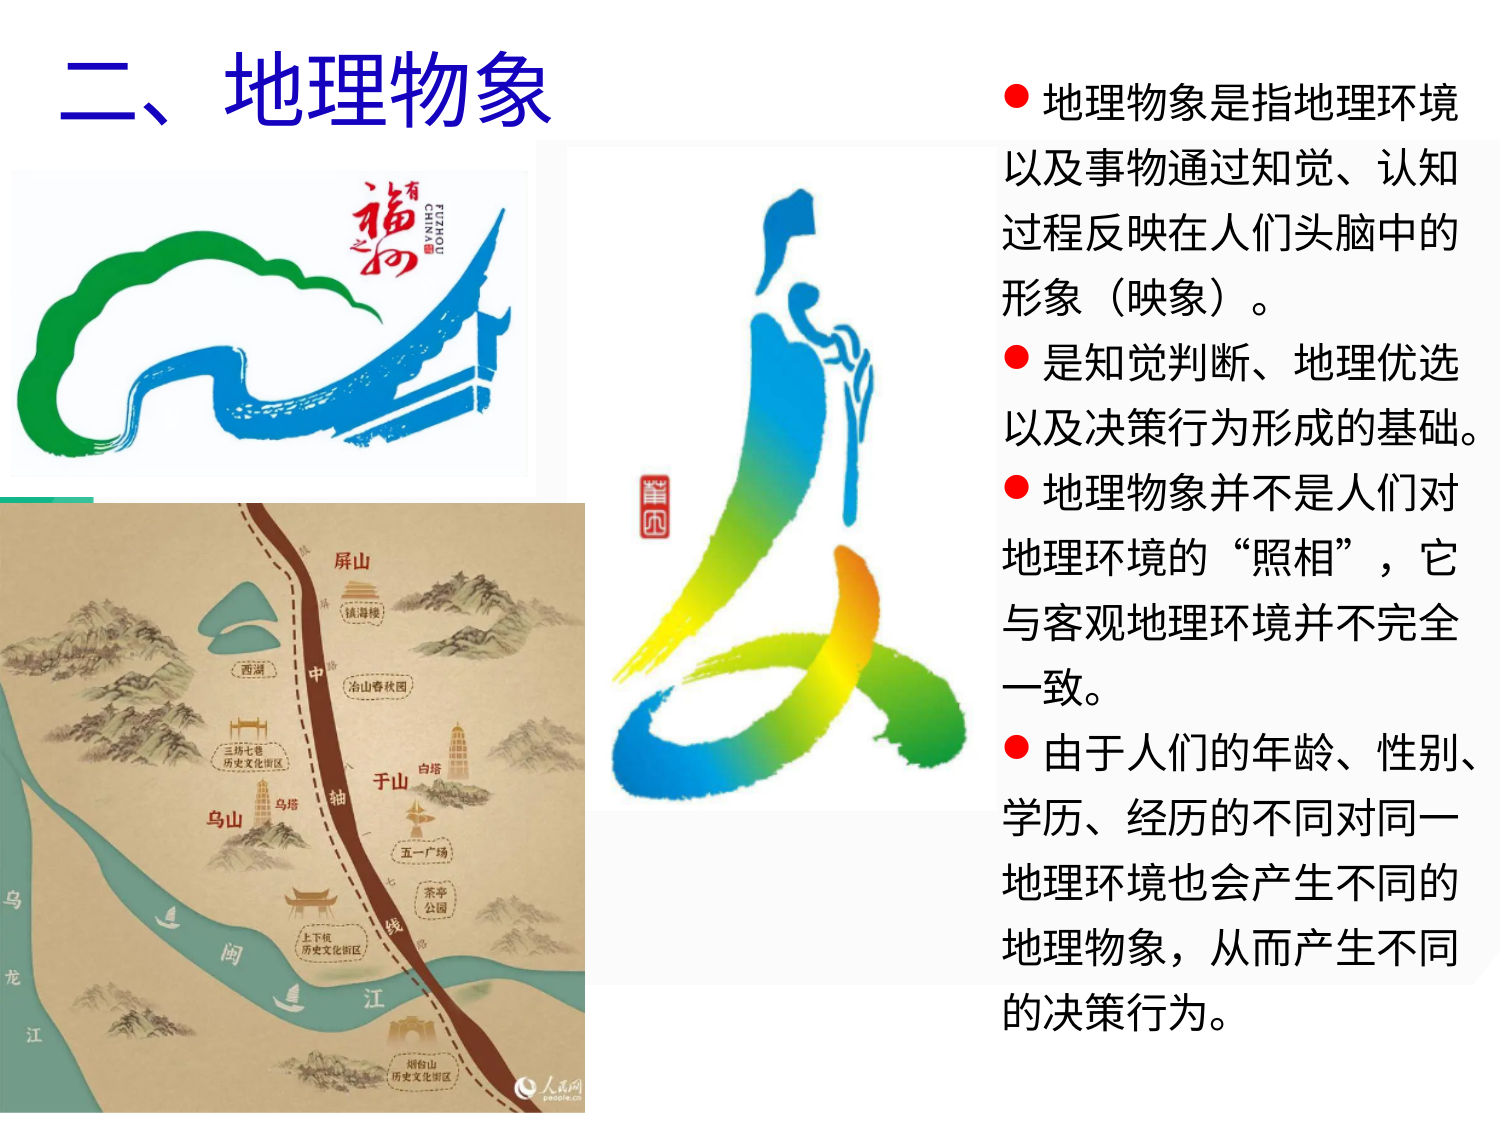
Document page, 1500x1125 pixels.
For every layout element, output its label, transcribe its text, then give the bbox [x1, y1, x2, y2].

text_box 地理物象是指地理环境以及事物通过知觉、认知过程反映在人们头脑中的形象（映象）。 是知觉判断、地理优选以及决策行为形成的基础。 地理物象并不是人们对地理环境的“照相”，它与客观地理环境并不完全一致。 由于人们的年龄、性别、学历、经历的不同对同一地理环境也会产生不同的地理物象，从而产生不同的决策行为。 [986, 54, 1490, 140]
text_box 二、地理物象 [41, 30, 1418, 140]
picture [0, 137, 1500, 1119]
